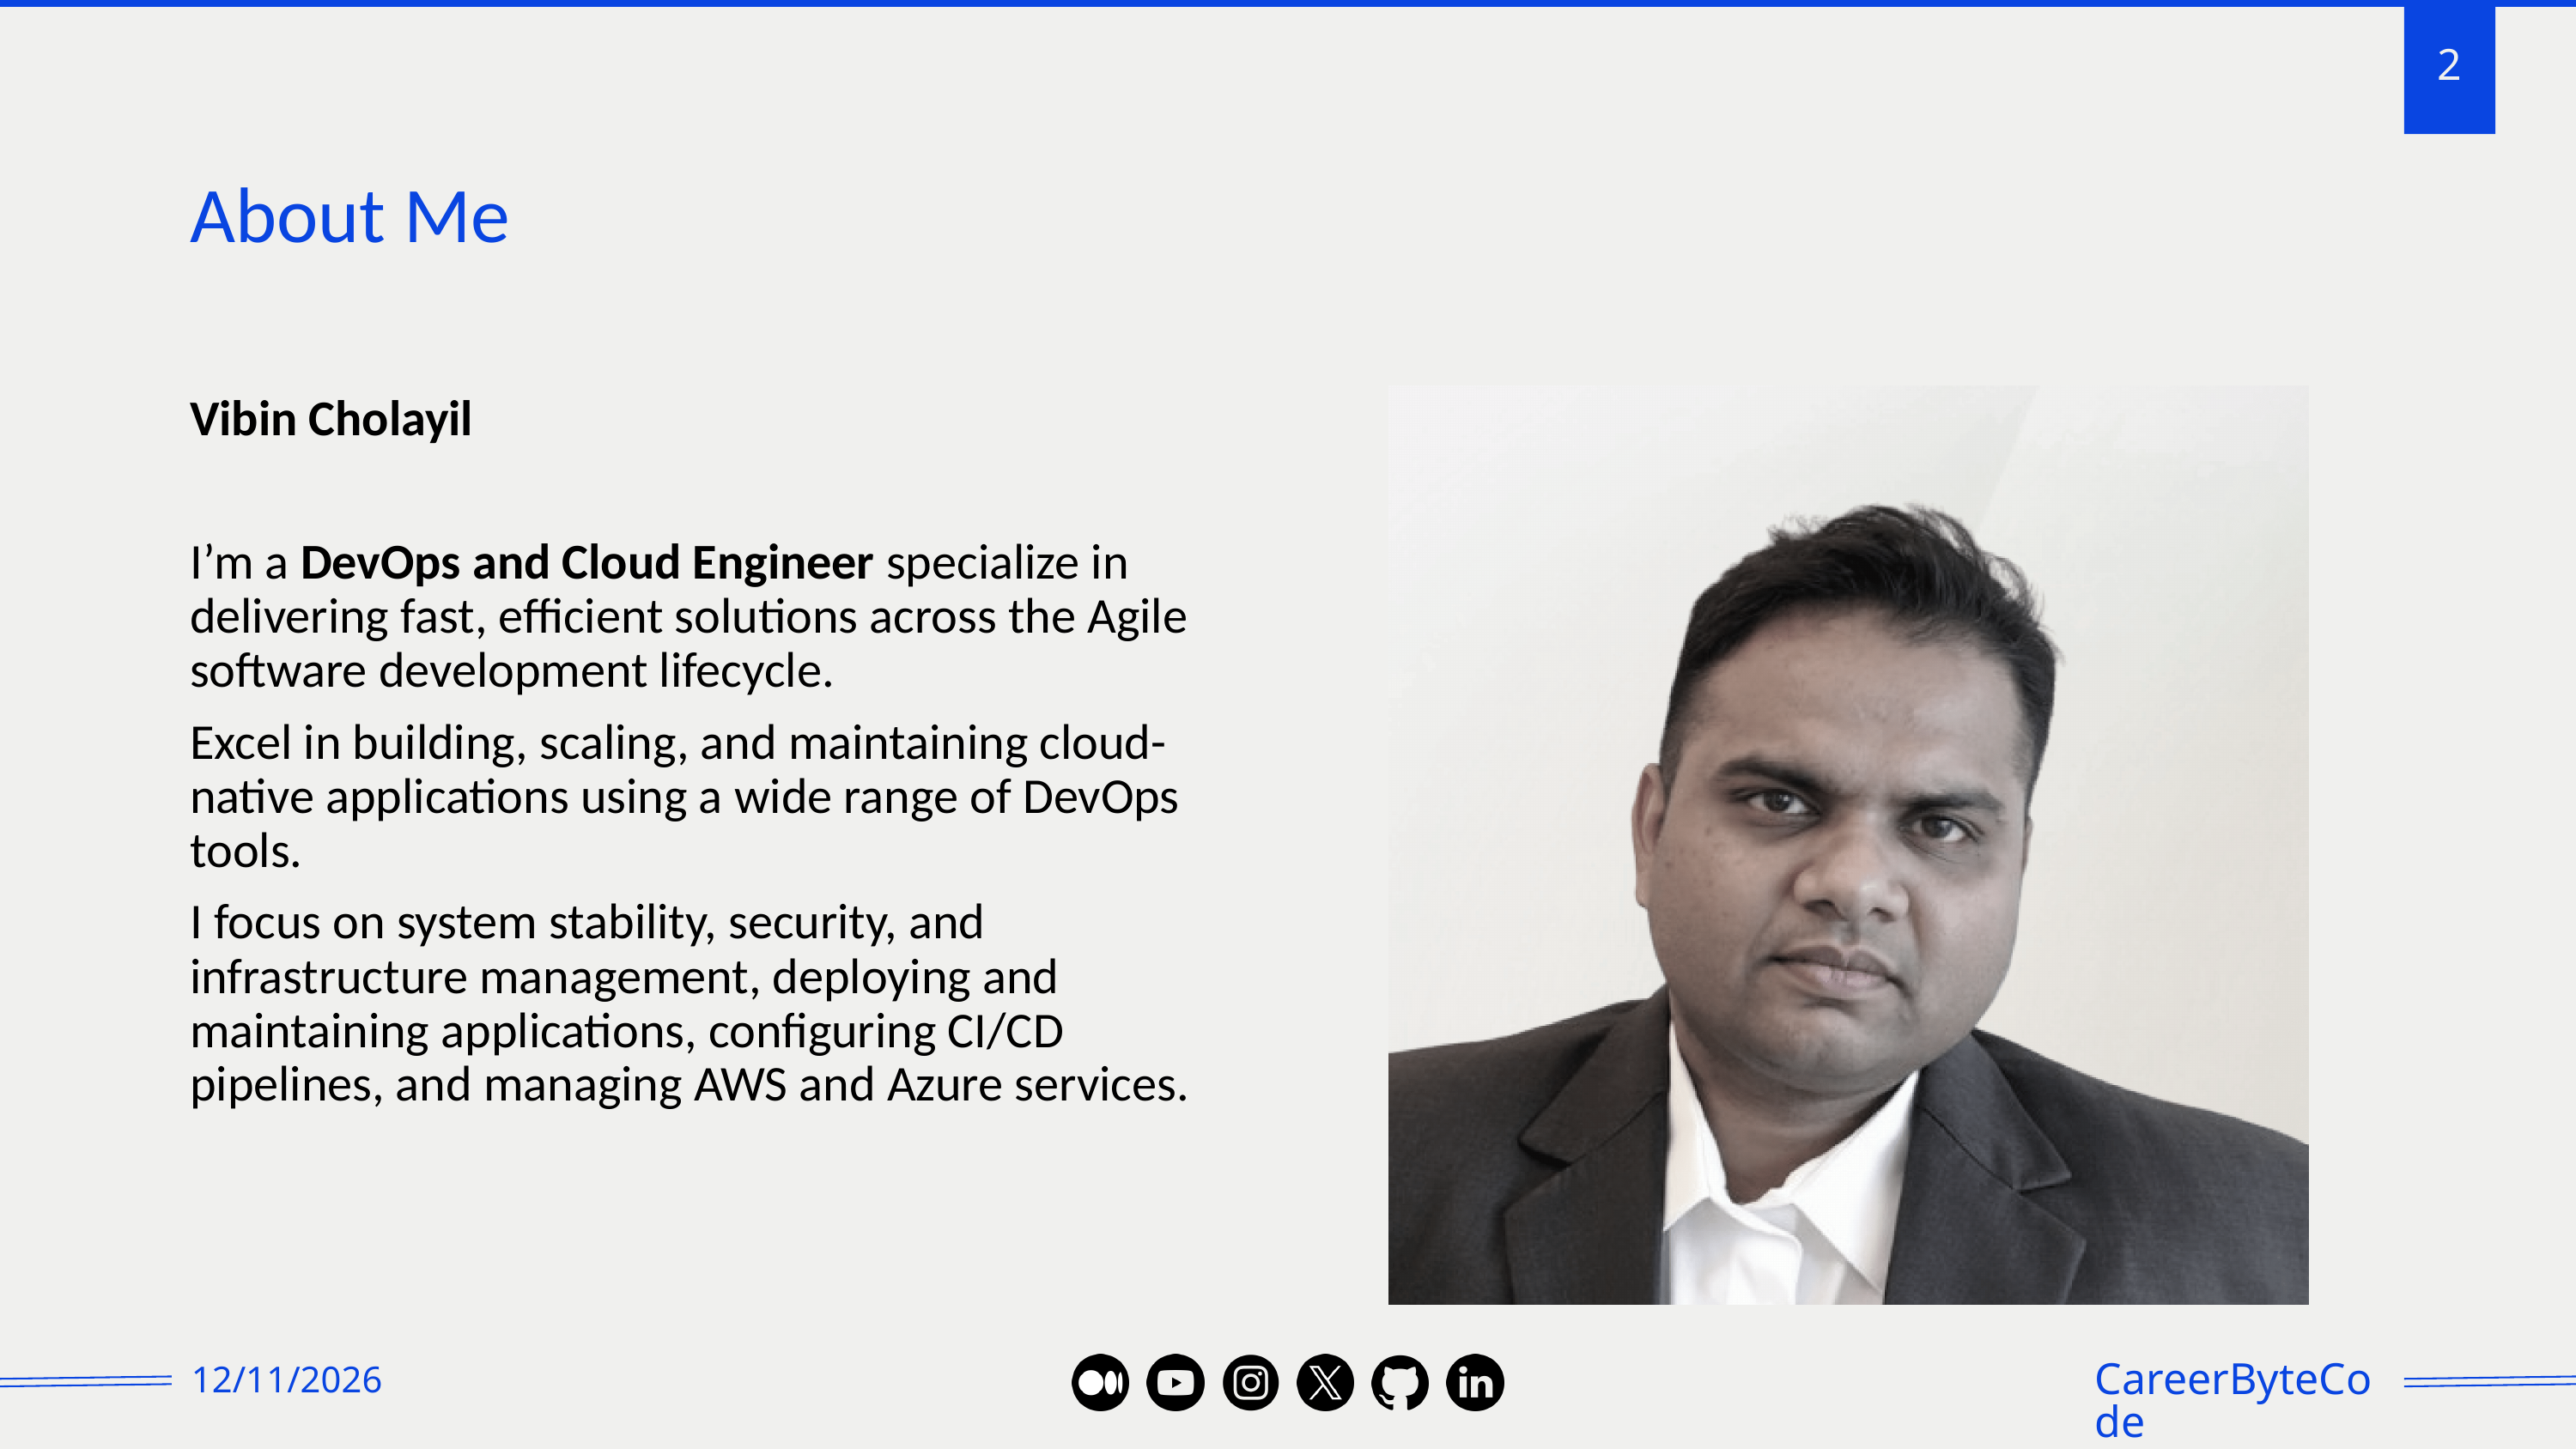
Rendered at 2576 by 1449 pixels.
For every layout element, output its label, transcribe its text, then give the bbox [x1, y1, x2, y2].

footer CareerByteCode [2081, 1343, 2404, 1420]
picture [1146, 1354, 1205, 1411]
picture [1297, 1354, 1354, 1411]
picture [1371, 1354, 1429, 1411]
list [1388, 385, 2309, 1306]
picture [1446, 1354, 1504, 1411]
picture [1222, 1354, 1279, 1411]
title About Me [177, 76, 2399, 358]
picture [1072, 1354, 1129, 1411]
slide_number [178, 1343, 758, 1420]
slide_number 2 [2403, 0, 2496, 135]
list Vibin Cholayil I’m a DevOps and Cloud Engineer specialize in delivering fast, efficient solutions across the Agile software development lifecycle. Excel in building, scaling, and maintaining cloud-native applications using a wide range of DevOps tools. I focus on system stability, security, and infrastructure management, deploying and maintaining applications, configuring CI/CD pipelines, and managing AWS and Azure services. [177, 385, 1278, 1306]
